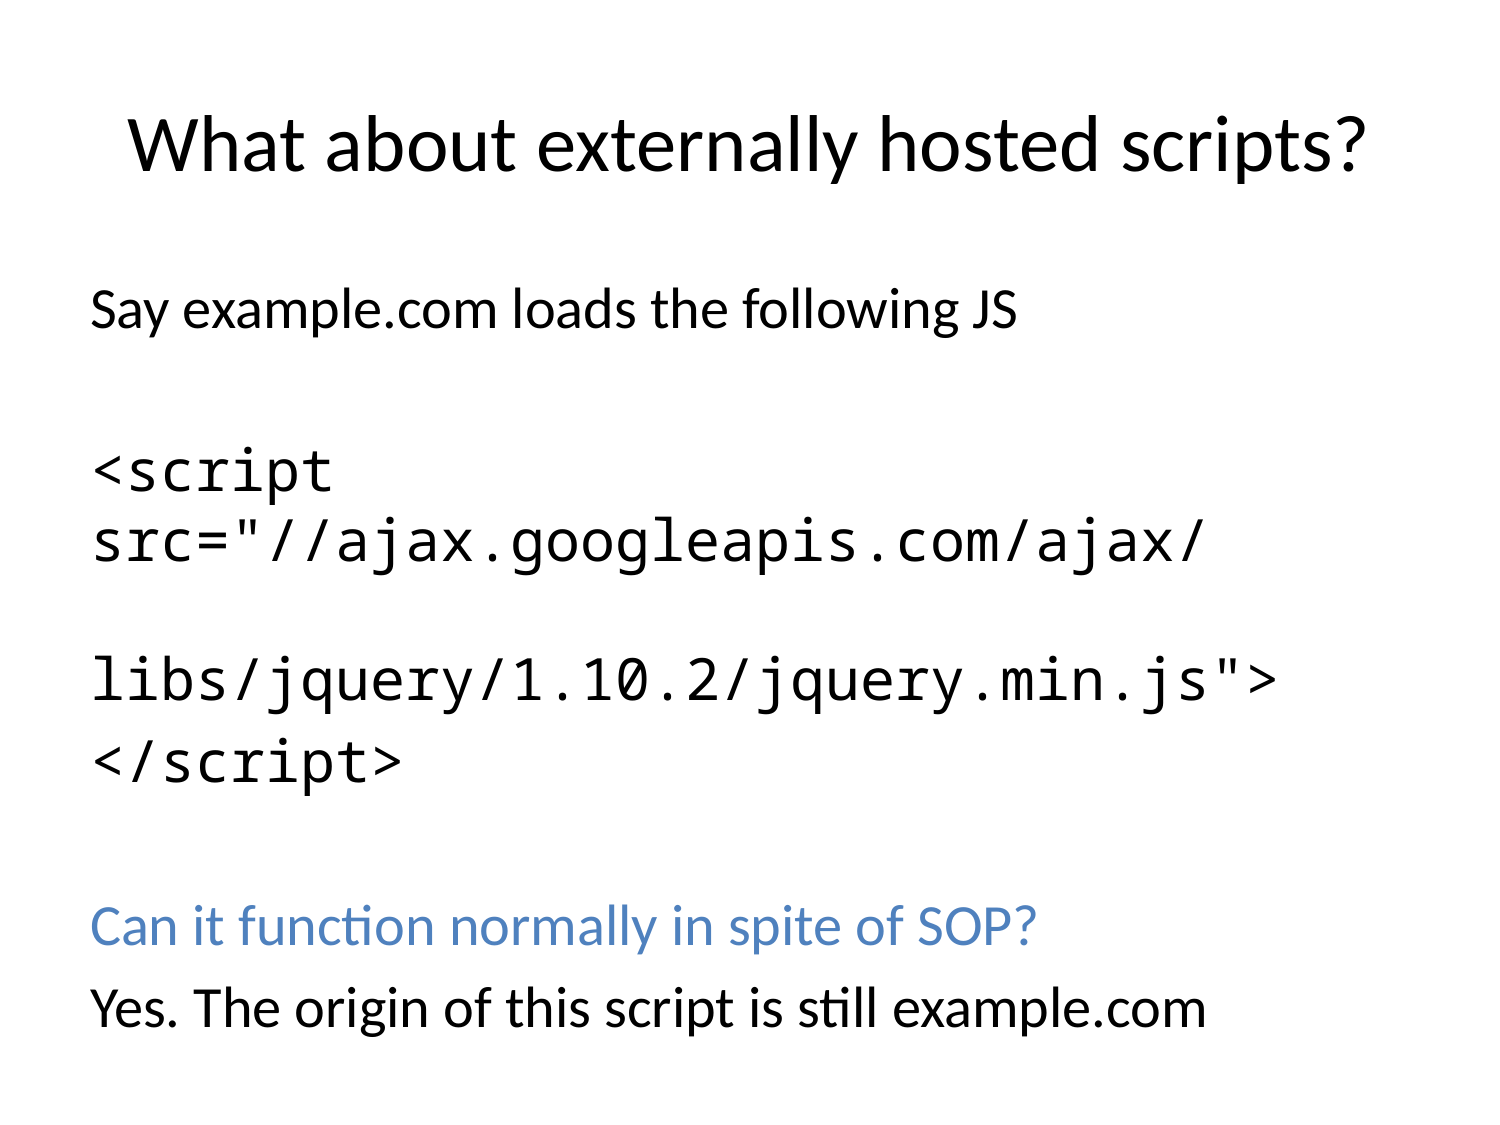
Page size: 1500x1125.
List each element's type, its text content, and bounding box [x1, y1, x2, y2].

title What about externally hosted scripts? [75, 45, 1425, 233]
list Say example.com loads the following JS <script src="//ajax.googleapis.com/ajax/ libs/jquery/1.10.2/jquery.min.js"> </script> Can it function normally in spite of SOP? Yes. The origin of this script is still example.com [75, 262, 1425, 1075]
